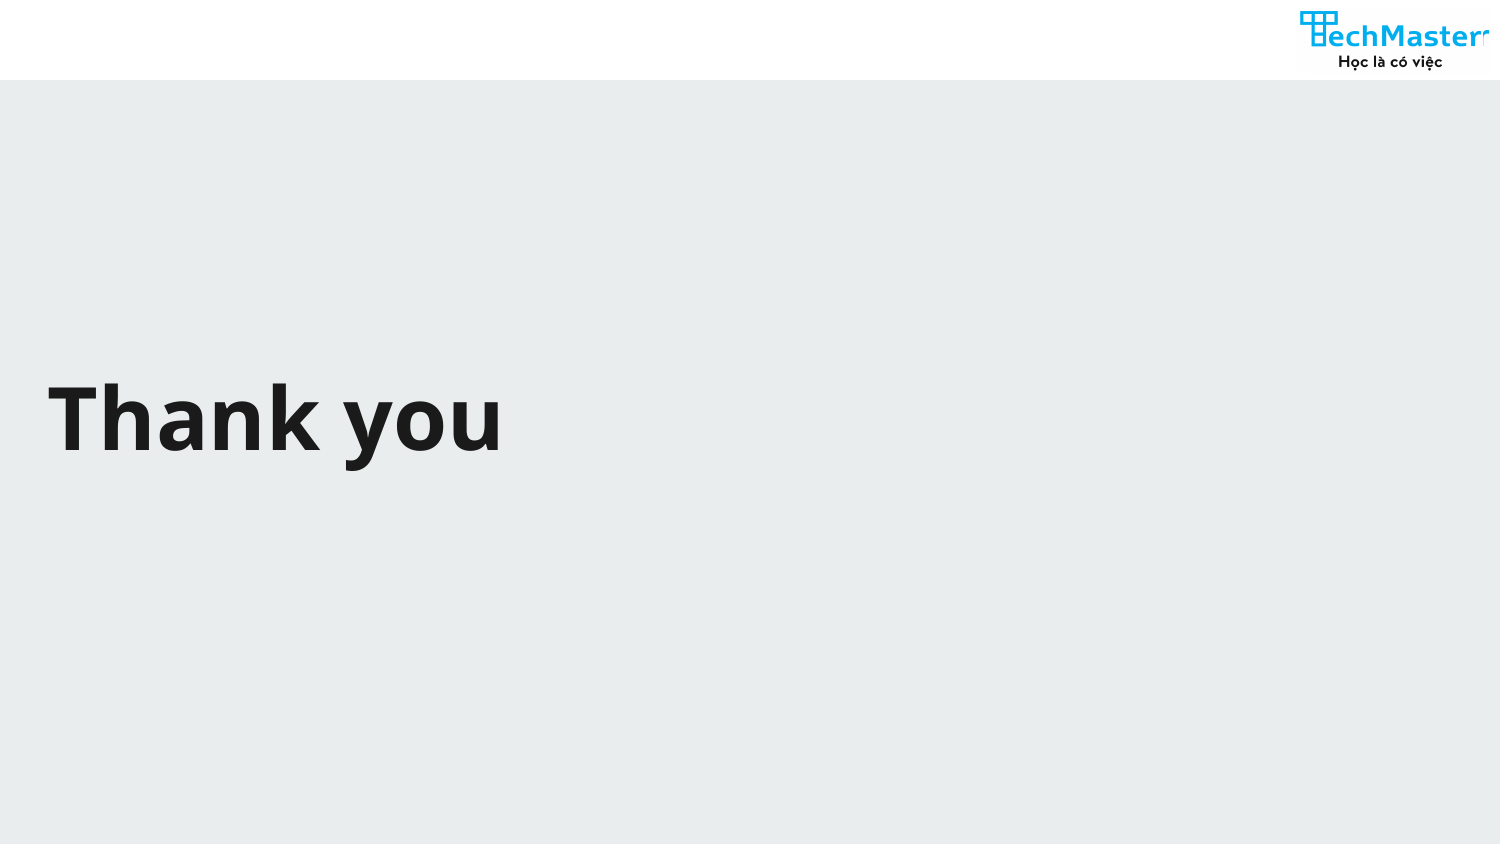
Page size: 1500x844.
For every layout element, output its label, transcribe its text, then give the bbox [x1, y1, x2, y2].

title Thank you [32, 348, 1419, 492]
picture [1298, 6, 1491, 74]
